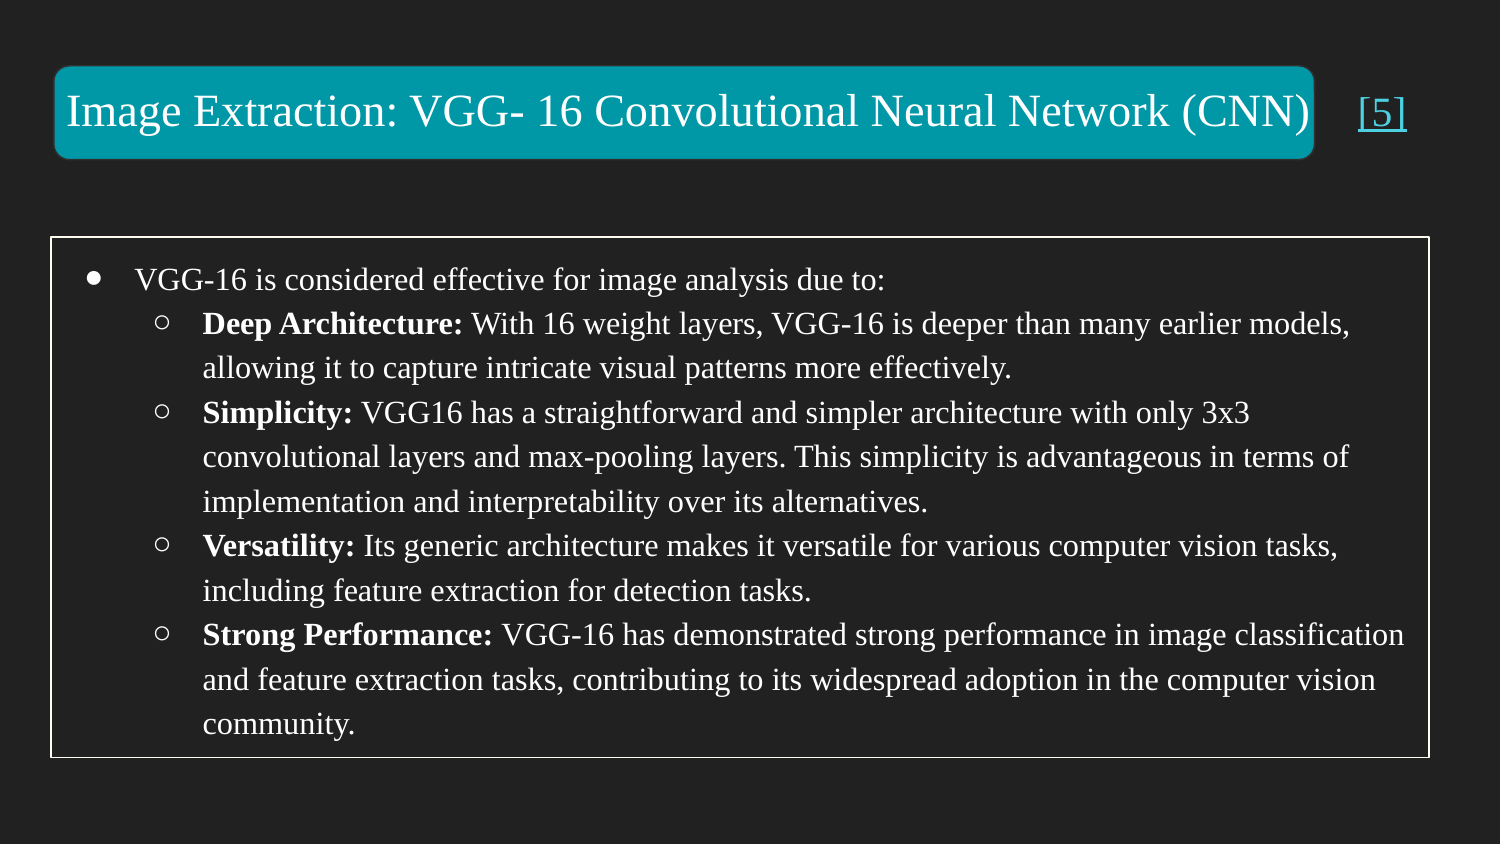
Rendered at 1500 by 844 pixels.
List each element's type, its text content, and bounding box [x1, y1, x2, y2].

list VGG-16 is considered effective for image analysis due to: Deep Architecture: With 16 weight layers, VGG-16 is deeper than many earlier models, allowing it to capture intricate visual patterns more effectively. Simplicity: VGG16 has a straightforward and simpler architecture with only 3x3 convolutional layers and max-pooling layers. This simplicity is advantageous in terms of implementation and interpretability over its alternatives. Versatility: Its generic architecture makes it versatile for various computer vision tasks, including feature extraction for detection tasks. Strong Performance: VGG-16 has demonstrated strong performance in image classification and feature extraction tasks, contributing to its widespread adoption in the computer vision community. [51, 236, 1429, 758]
title Image Extraction: VGG- 16 Convolutional Neural Network (CNN) [5] [51, 65, 1449, 160]
